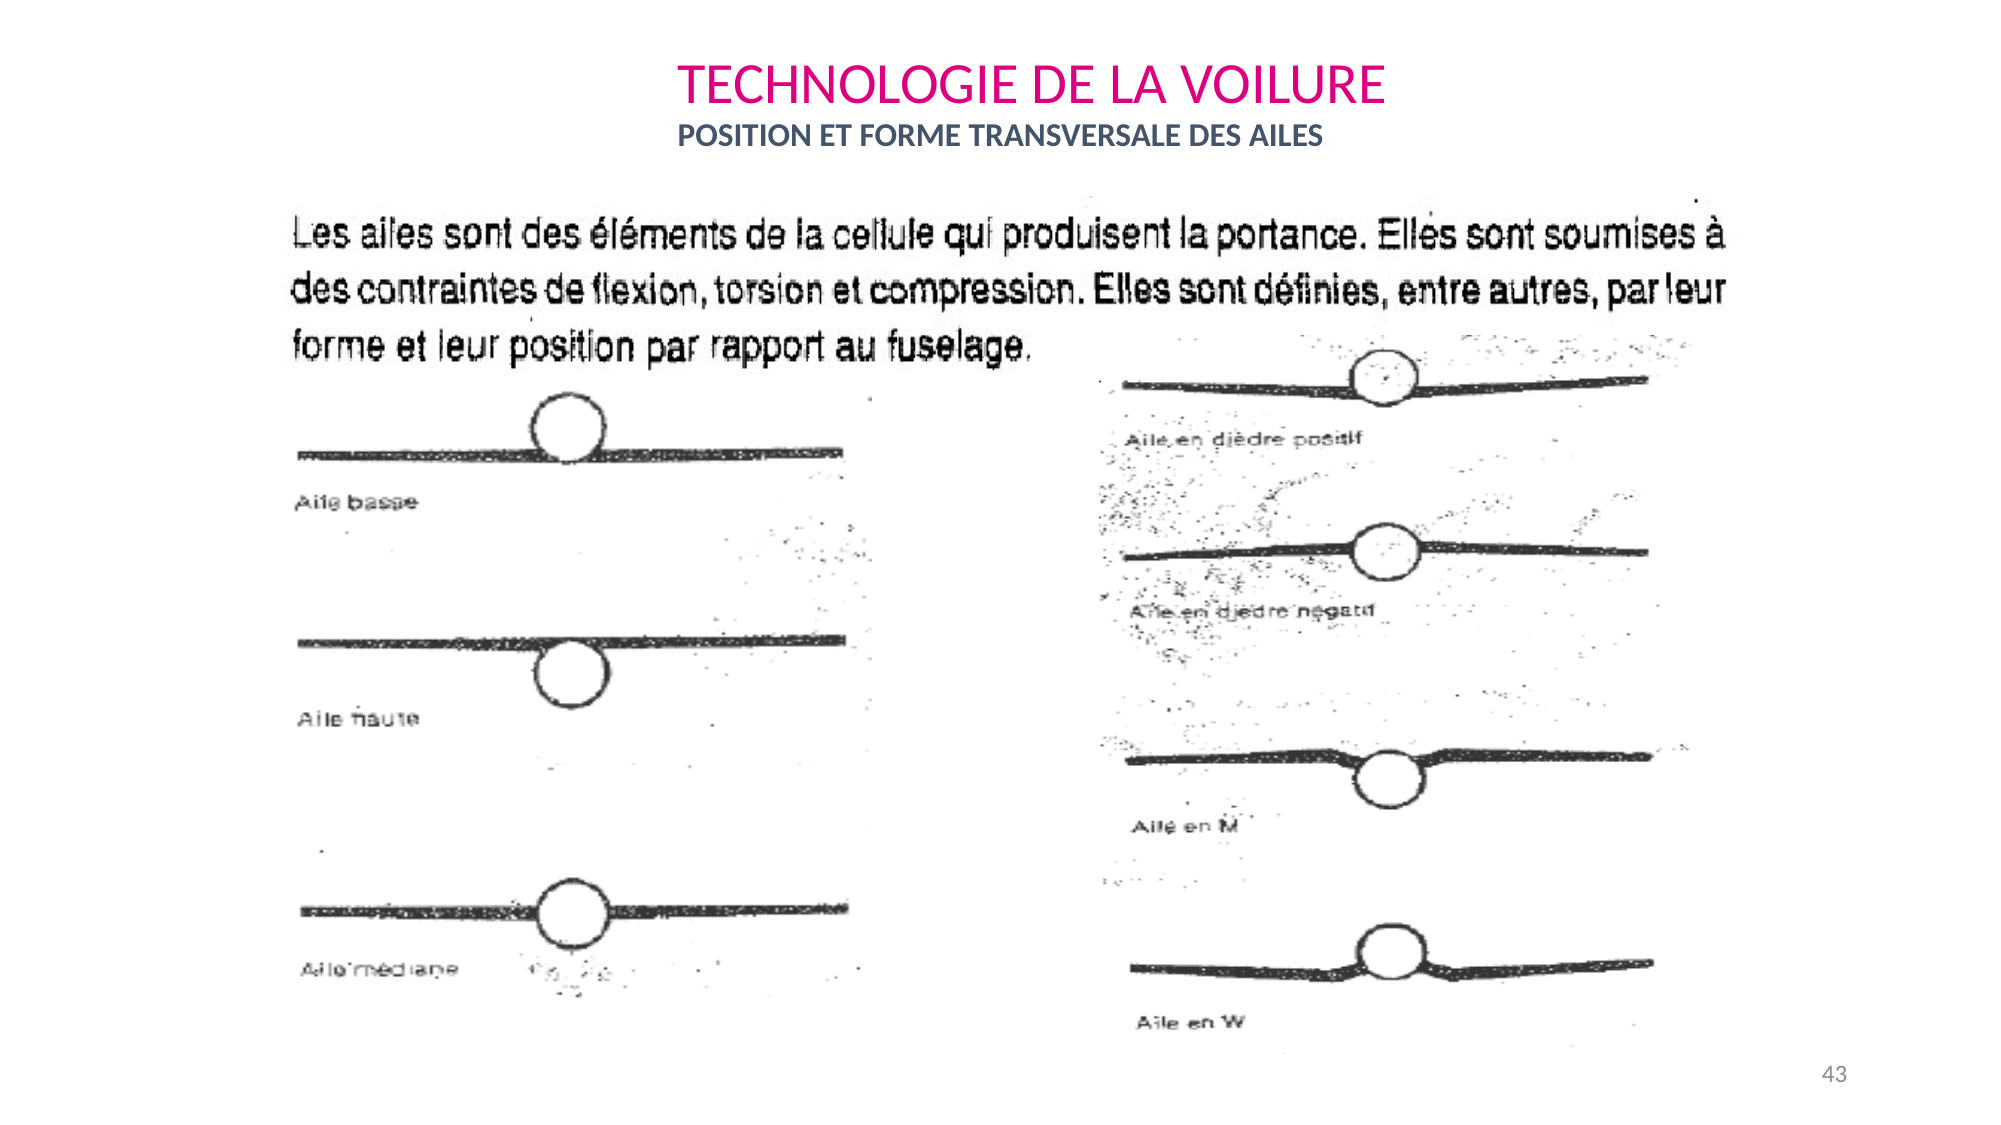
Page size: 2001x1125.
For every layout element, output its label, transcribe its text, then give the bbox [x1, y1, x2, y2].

picture [279, 196, 1750, 1057]
text_box POSITION ET FORME TRANSVERSALE DES AILES [663, 106, 1372, 161]
list TECHNOLOGIE DE LA VOILURE [662, 51, 1413, 123]
slide_number 43 [1412, 1042, 1863, 1103]
